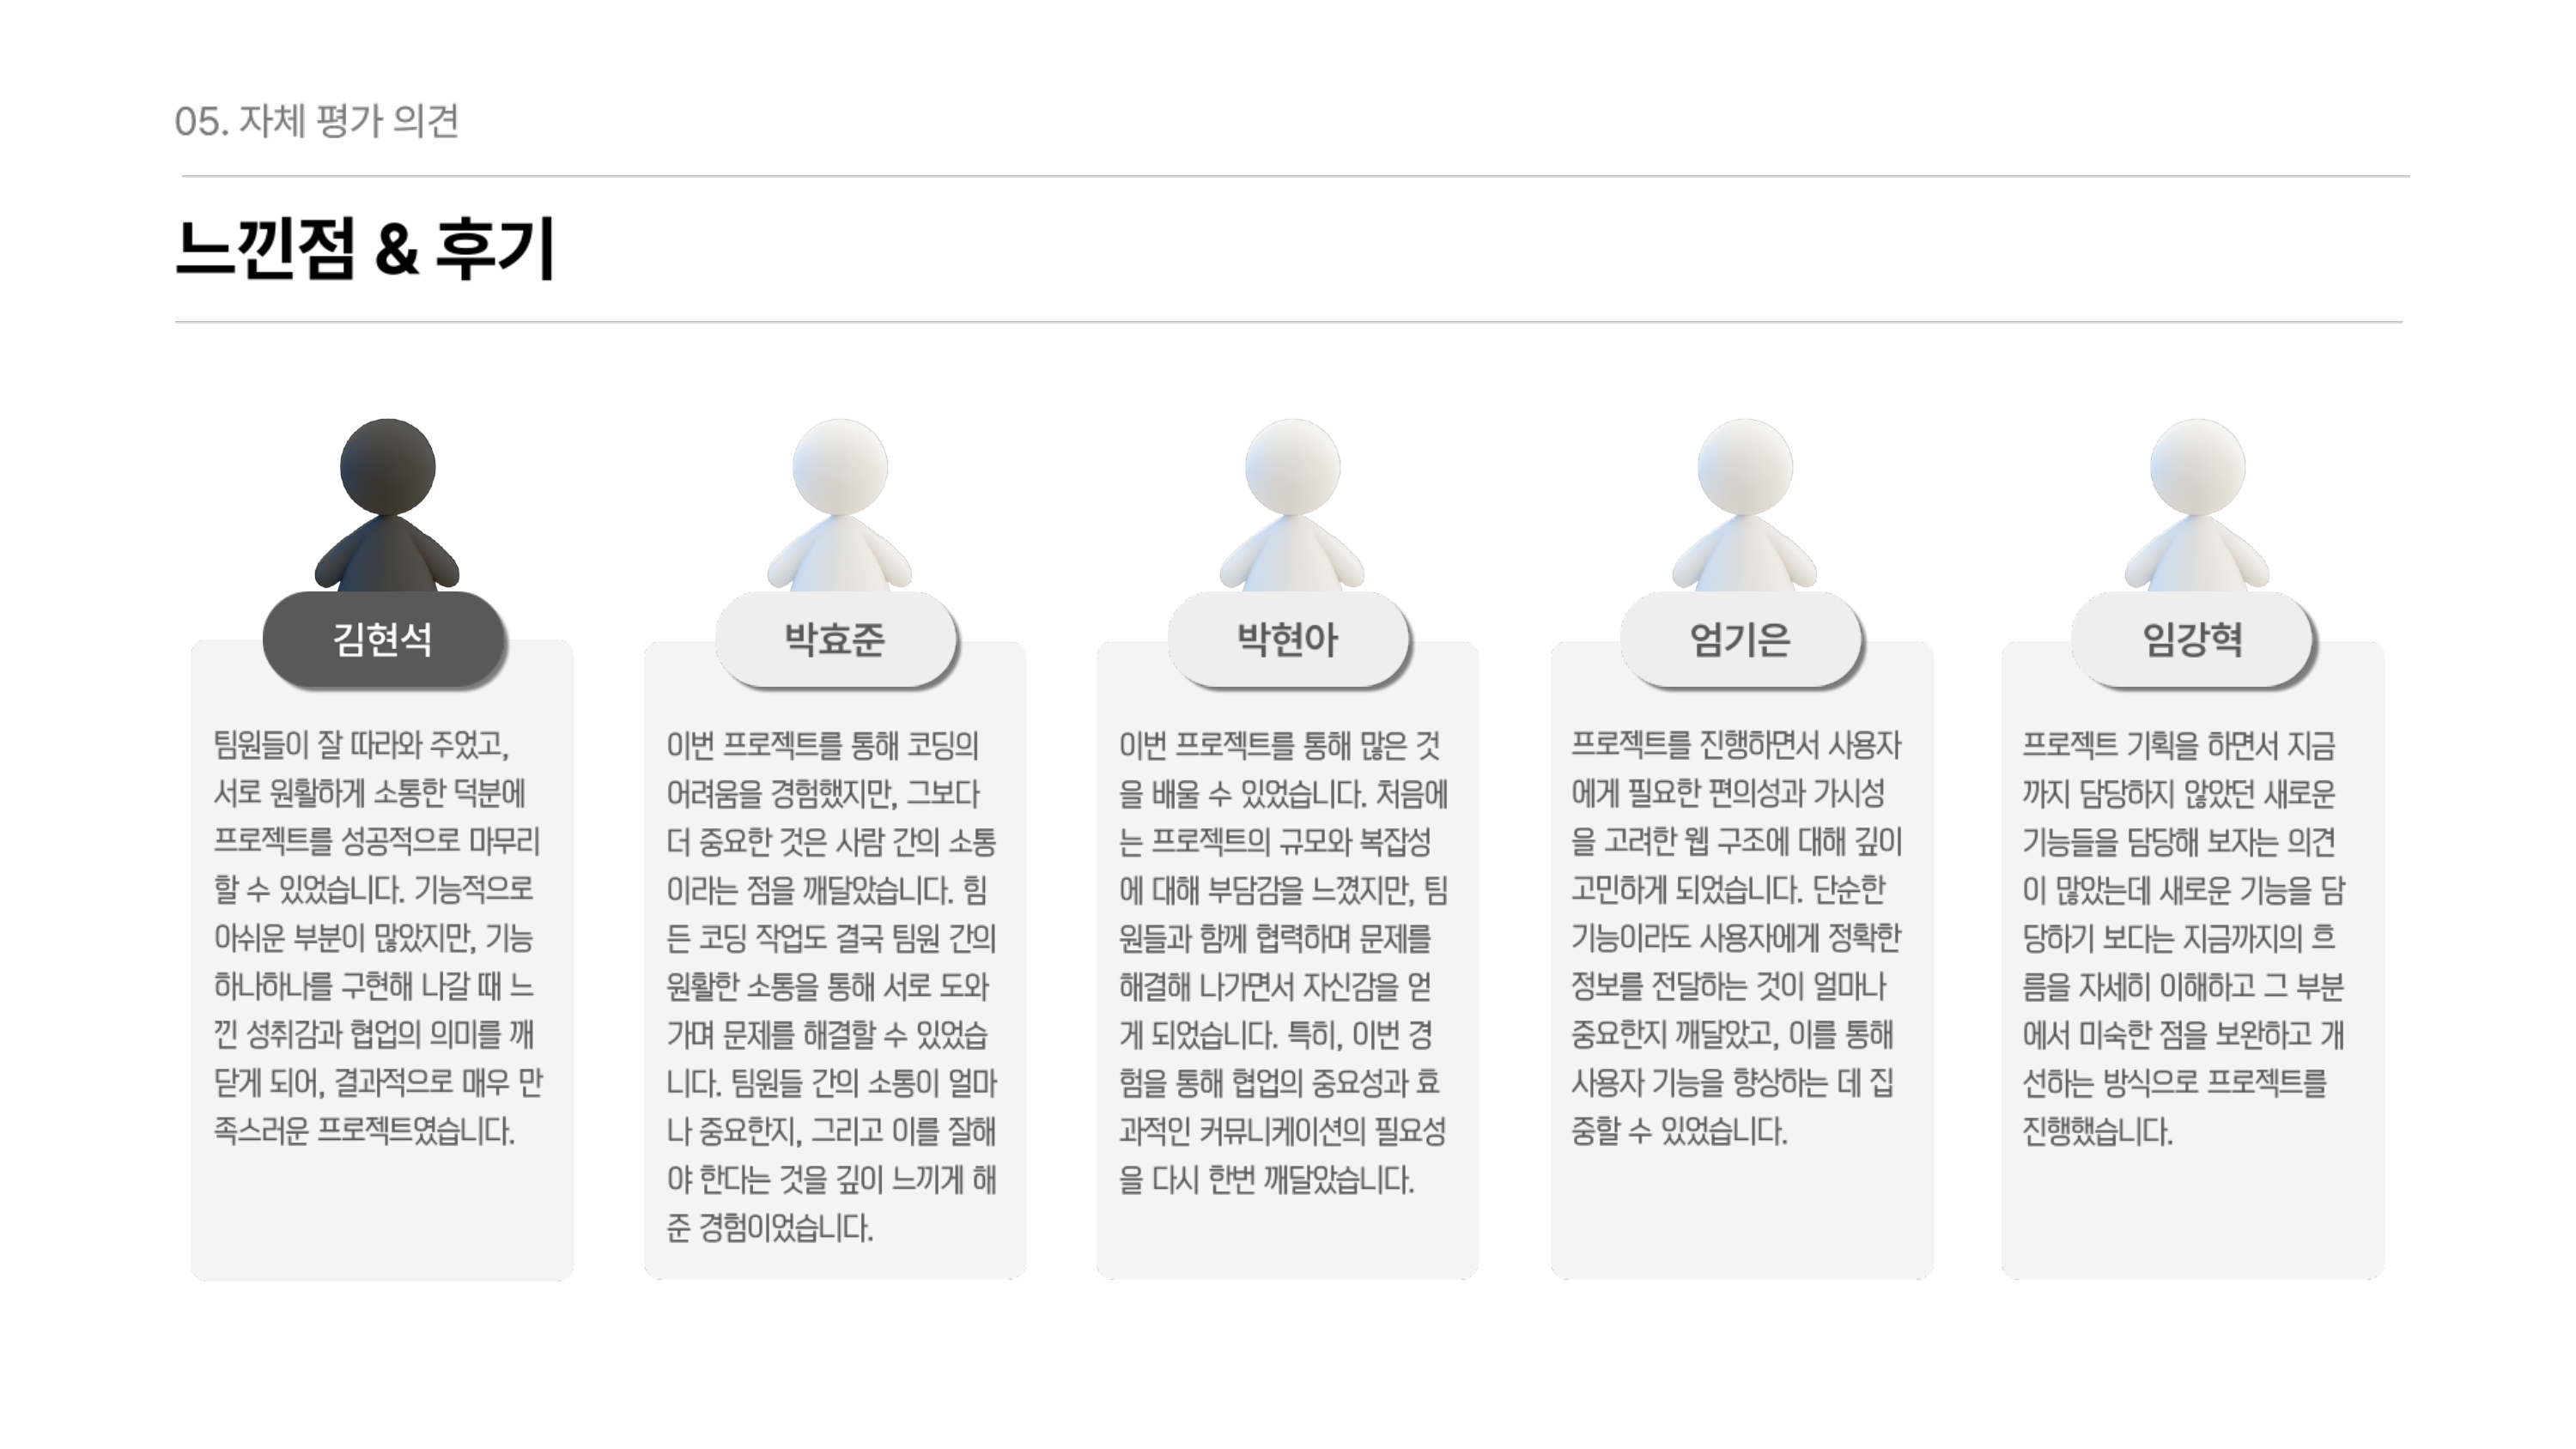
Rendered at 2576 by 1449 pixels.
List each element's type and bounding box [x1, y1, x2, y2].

picture [148, 82, 2440, 1328]
